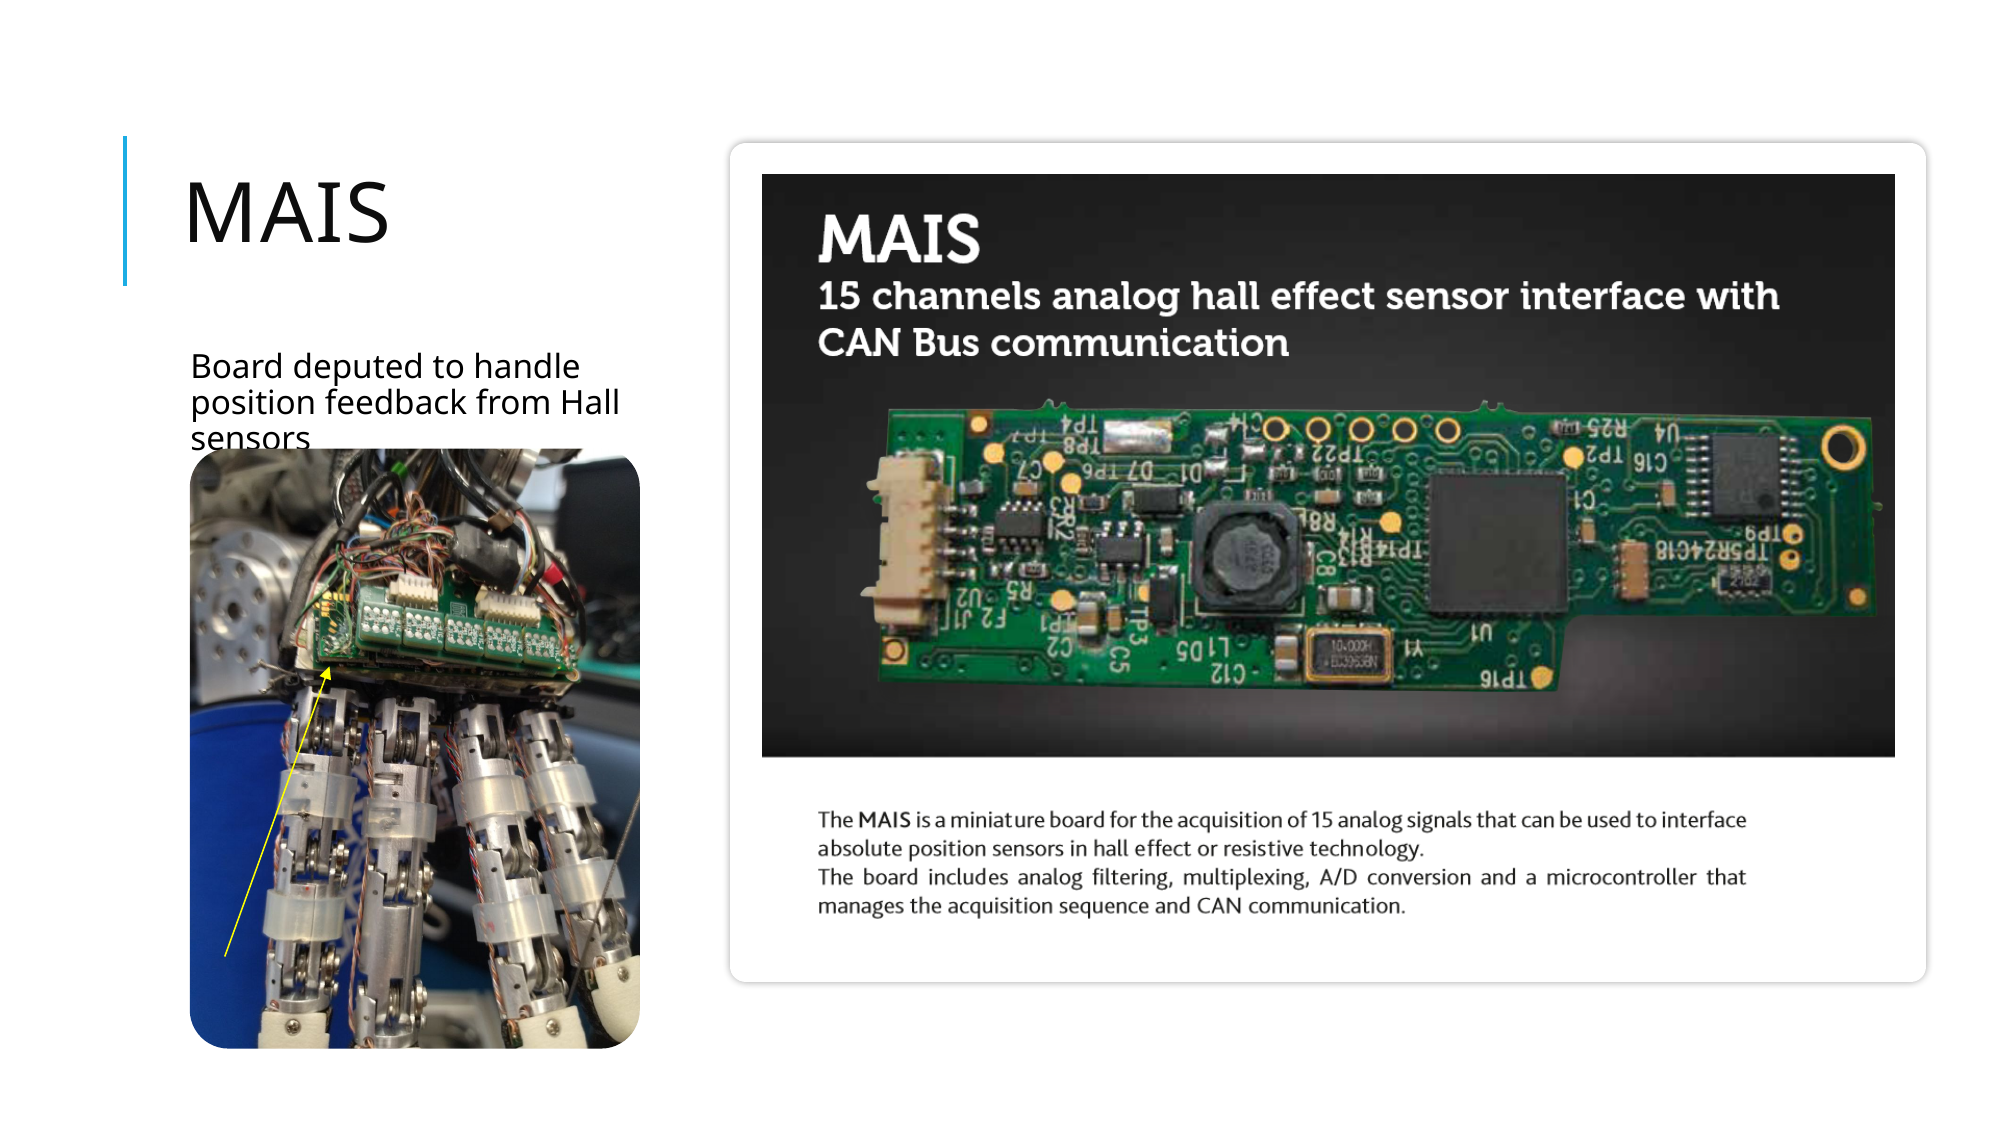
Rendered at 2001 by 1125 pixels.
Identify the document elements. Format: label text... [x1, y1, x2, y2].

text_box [224, 666, 330, 957]
title mais [168, 96, 682, 342]
list Board deputed to handle position feedback from Hall sensors [168, 342, 682, 988]
picture [189, 448, 641, 1049]
picture [761, 173, 1896, 952]
